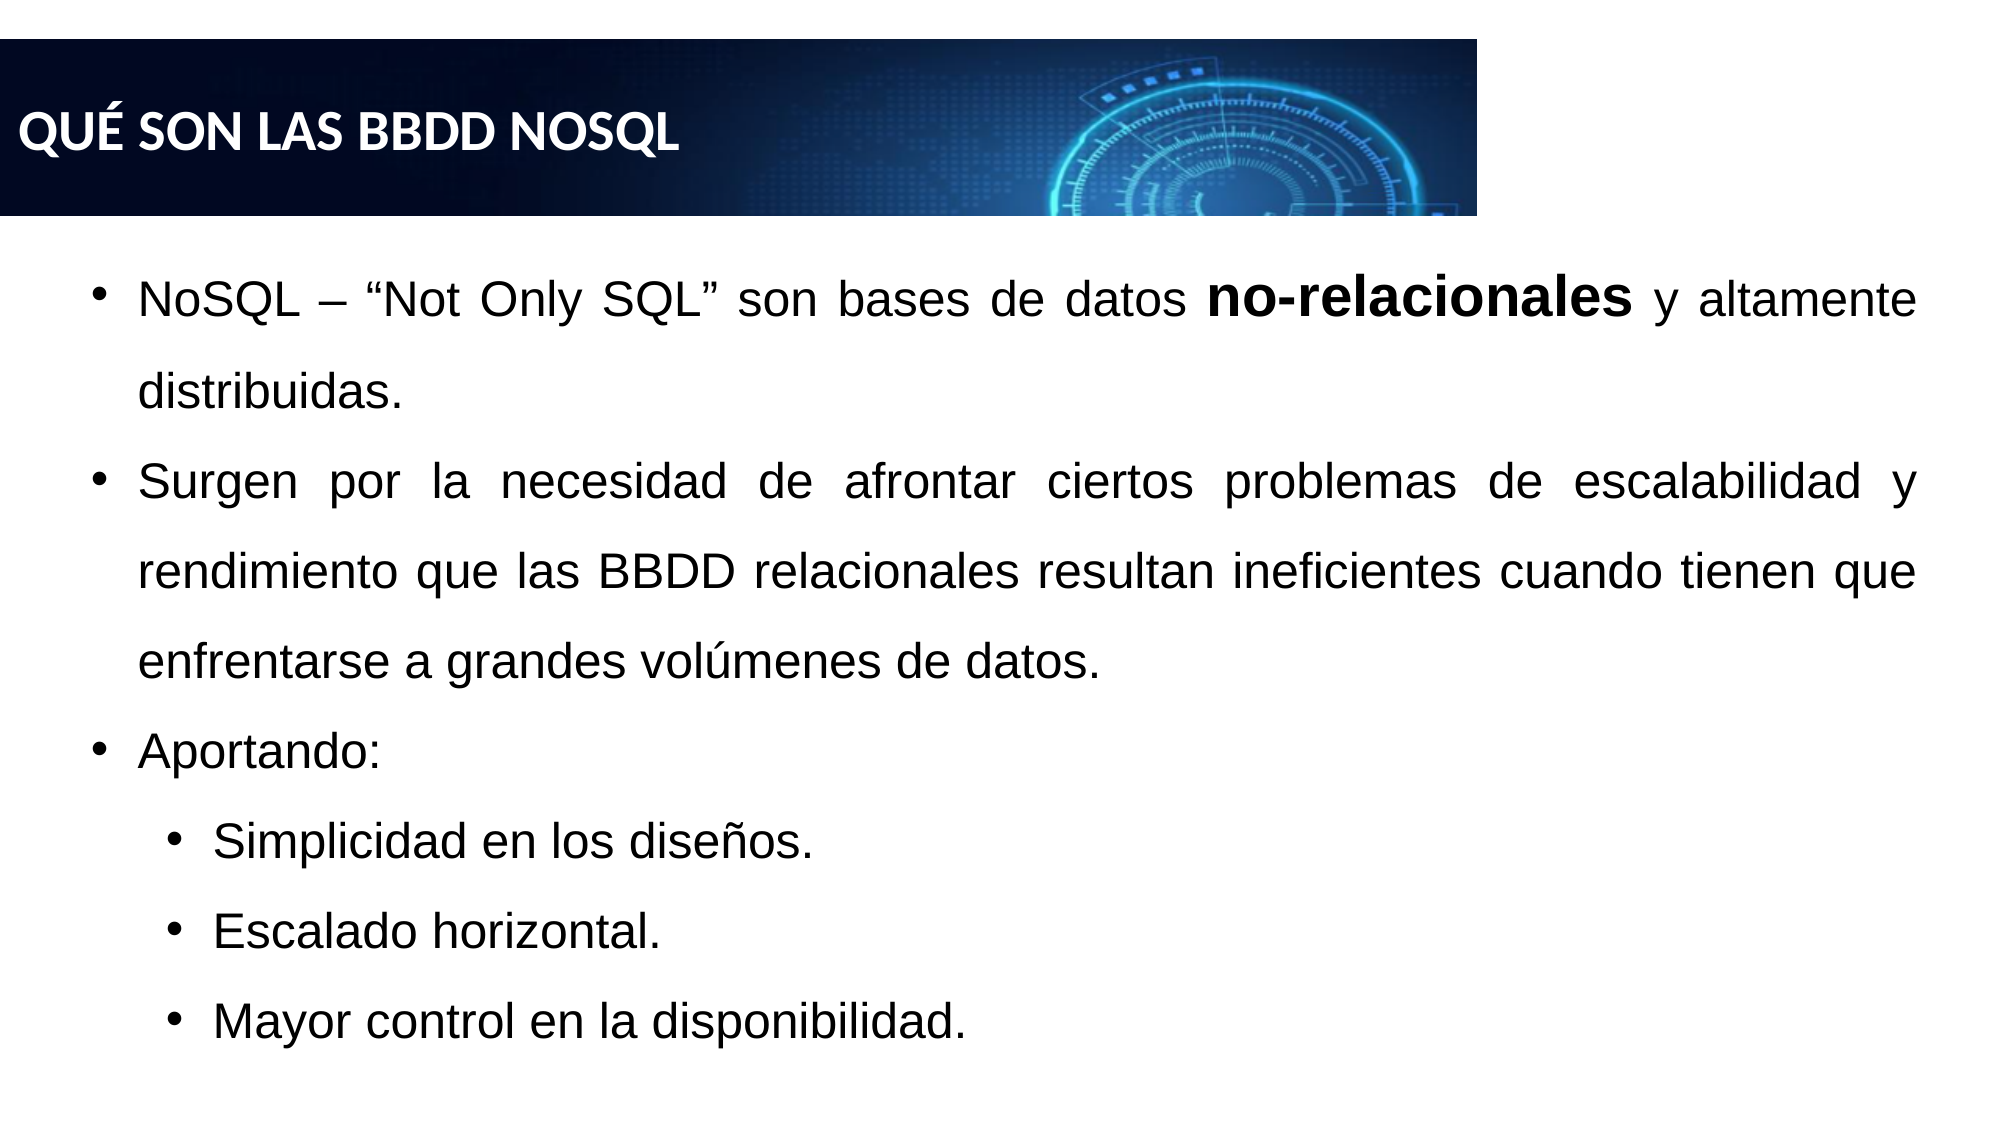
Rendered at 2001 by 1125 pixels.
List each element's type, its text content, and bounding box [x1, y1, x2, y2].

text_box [0, 39, 1477, 217]
text_box NoSQL – “Not Only SQL” son bases de datos no-relacionales y altamente distribuidas. Surgen por la necesidad de afrontar ciertos problemas de escalabilidad y rendimiento que las BBDD relacionales resultan ineficientes cuando tienen que enfrentarse a grandes volúmenes de datos. Aportando: Simplicidad en los diseños. Escalado horizontal. Mayor control en la disponibilidad. [76, 215, 1933, 1056]
